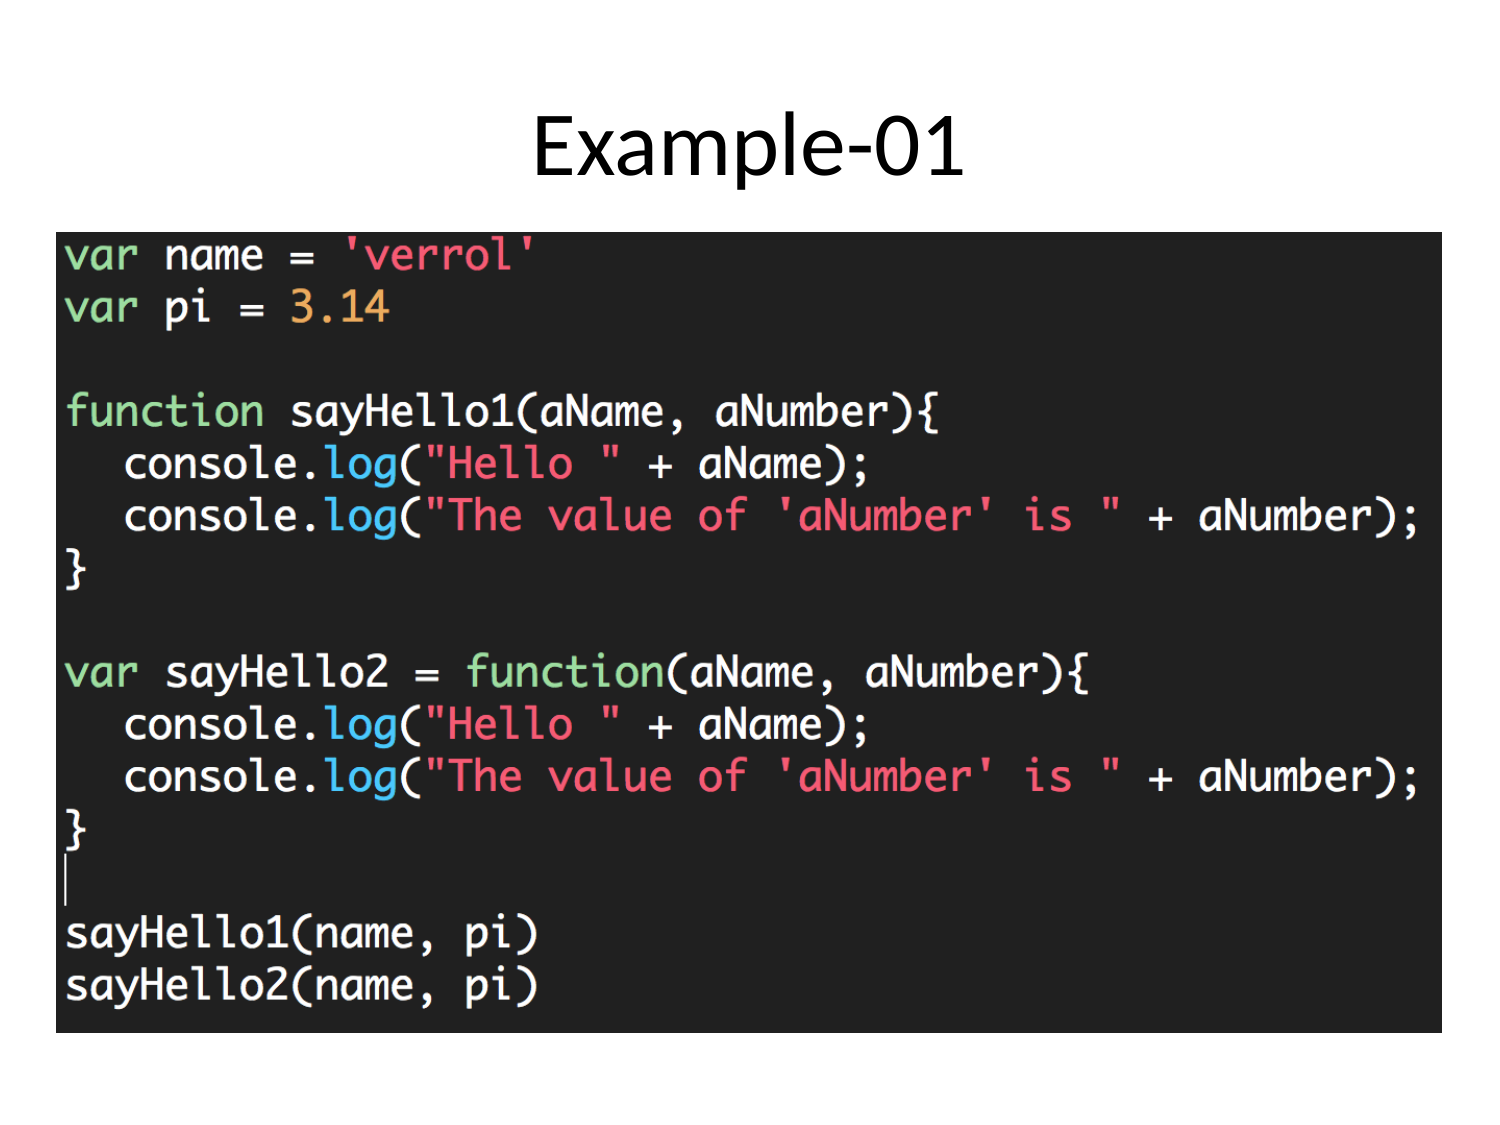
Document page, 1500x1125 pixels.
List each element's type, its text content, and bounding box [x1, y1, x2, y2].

picture [55, 232, 1442, 1033]
title Example-01 [75, 45, 1425, 230]
